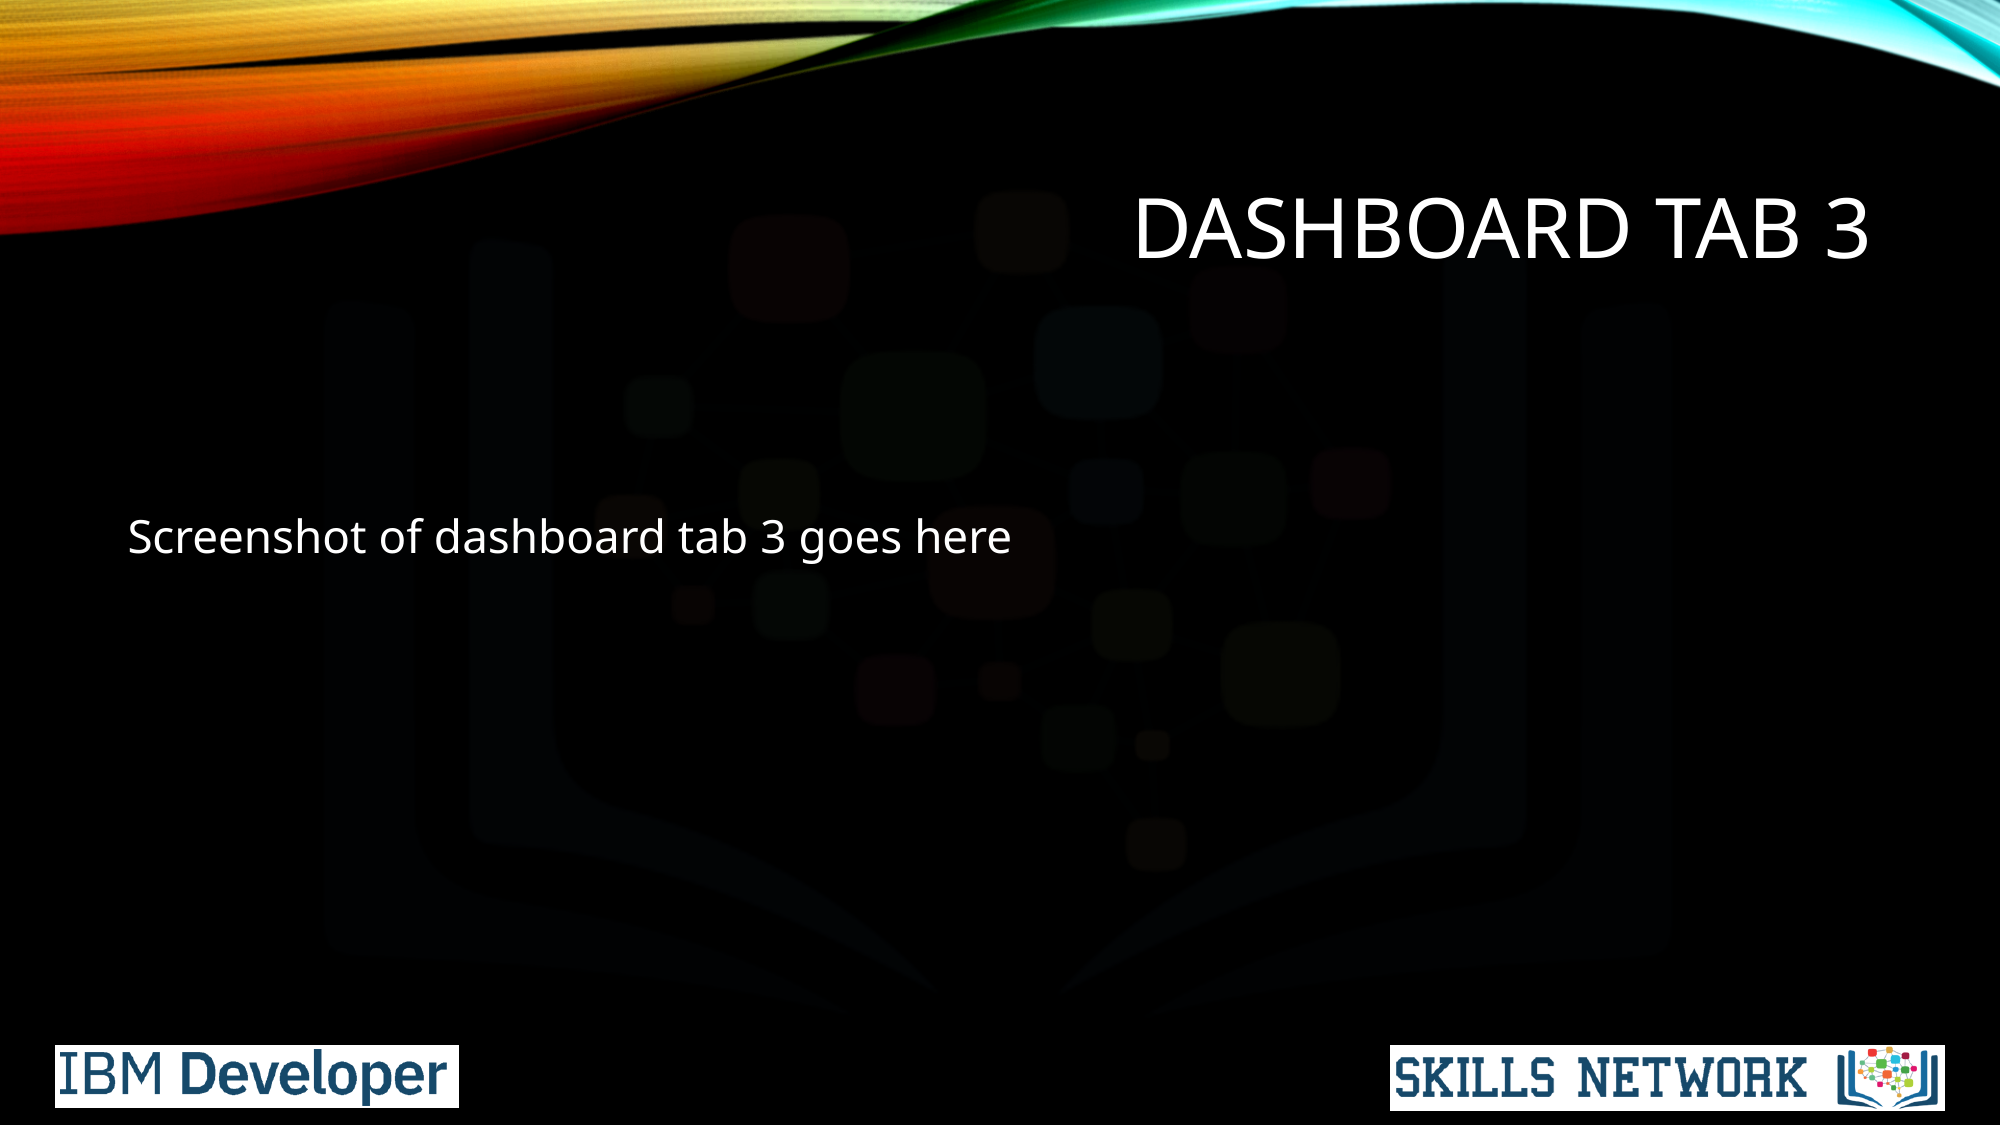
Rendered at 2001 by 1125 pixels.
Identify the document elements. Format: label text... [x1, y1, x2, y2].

title DASHBOARD TAB 3 [474, 125, 1888, 338]
picture [1390, 1045, 1945, 1111]
picture [55, 1045, 459, 1108]
picture [0, 0, 2000, 237]
list Screenshot of dashboard tab 3 goes here [112, 360, 1888, 1021]
